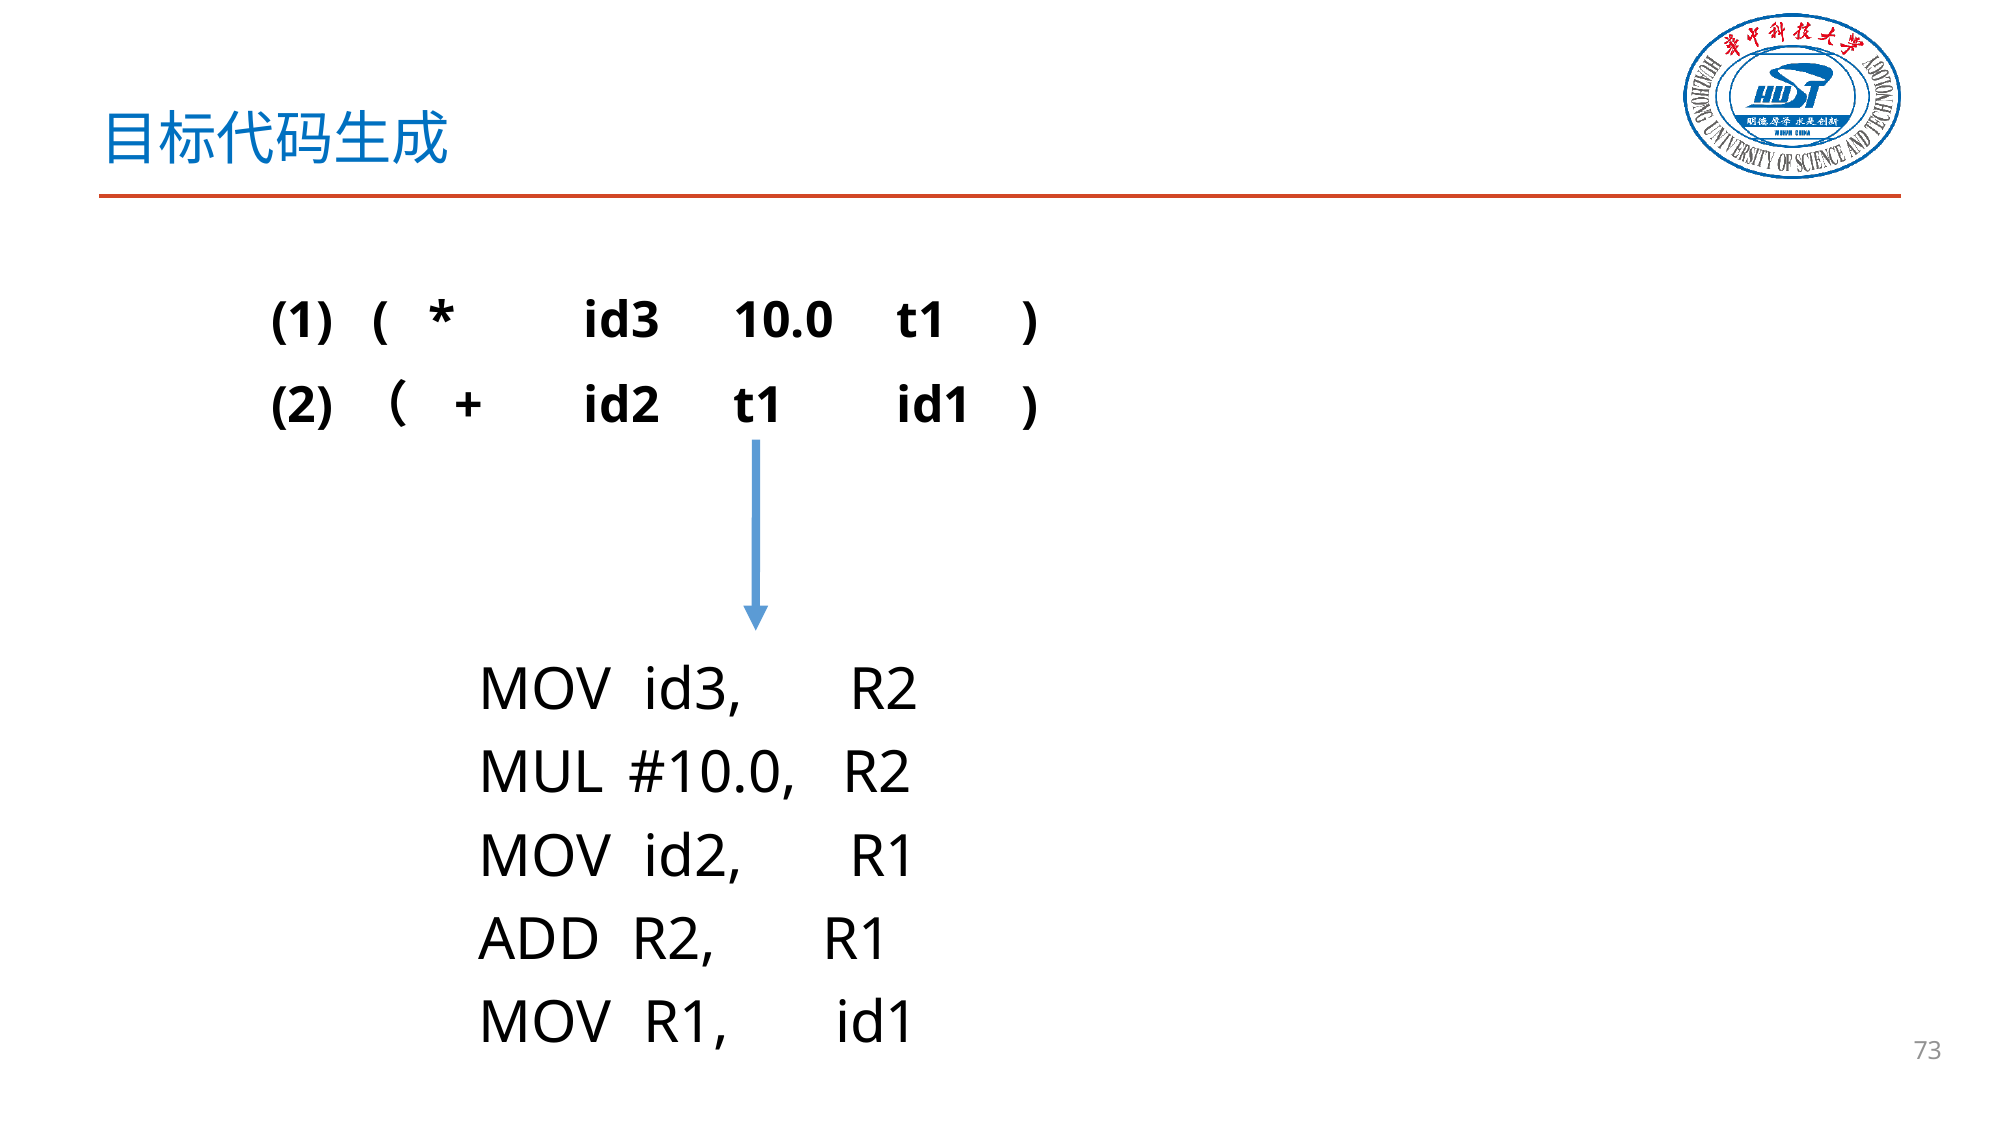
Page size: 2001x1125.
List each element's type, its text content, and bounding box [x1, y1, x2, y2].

slide_number 73 [1373, 1036, 1957, 1097]
text_box MOV id3, R2 MUL #10.0, R2 MOV id2, R1 ADD R2, R1 MOV R1, id1 [463, 630, 1048, 1062]
picture [1683, 13, 1901, 179]
title 目标代码生成 [85, 73, 1214, 179]
text_box (1) ( * id3 10.0 t1 ) (2) （ + id2 t1 id1 ) [256, 279, 1256, 440]
